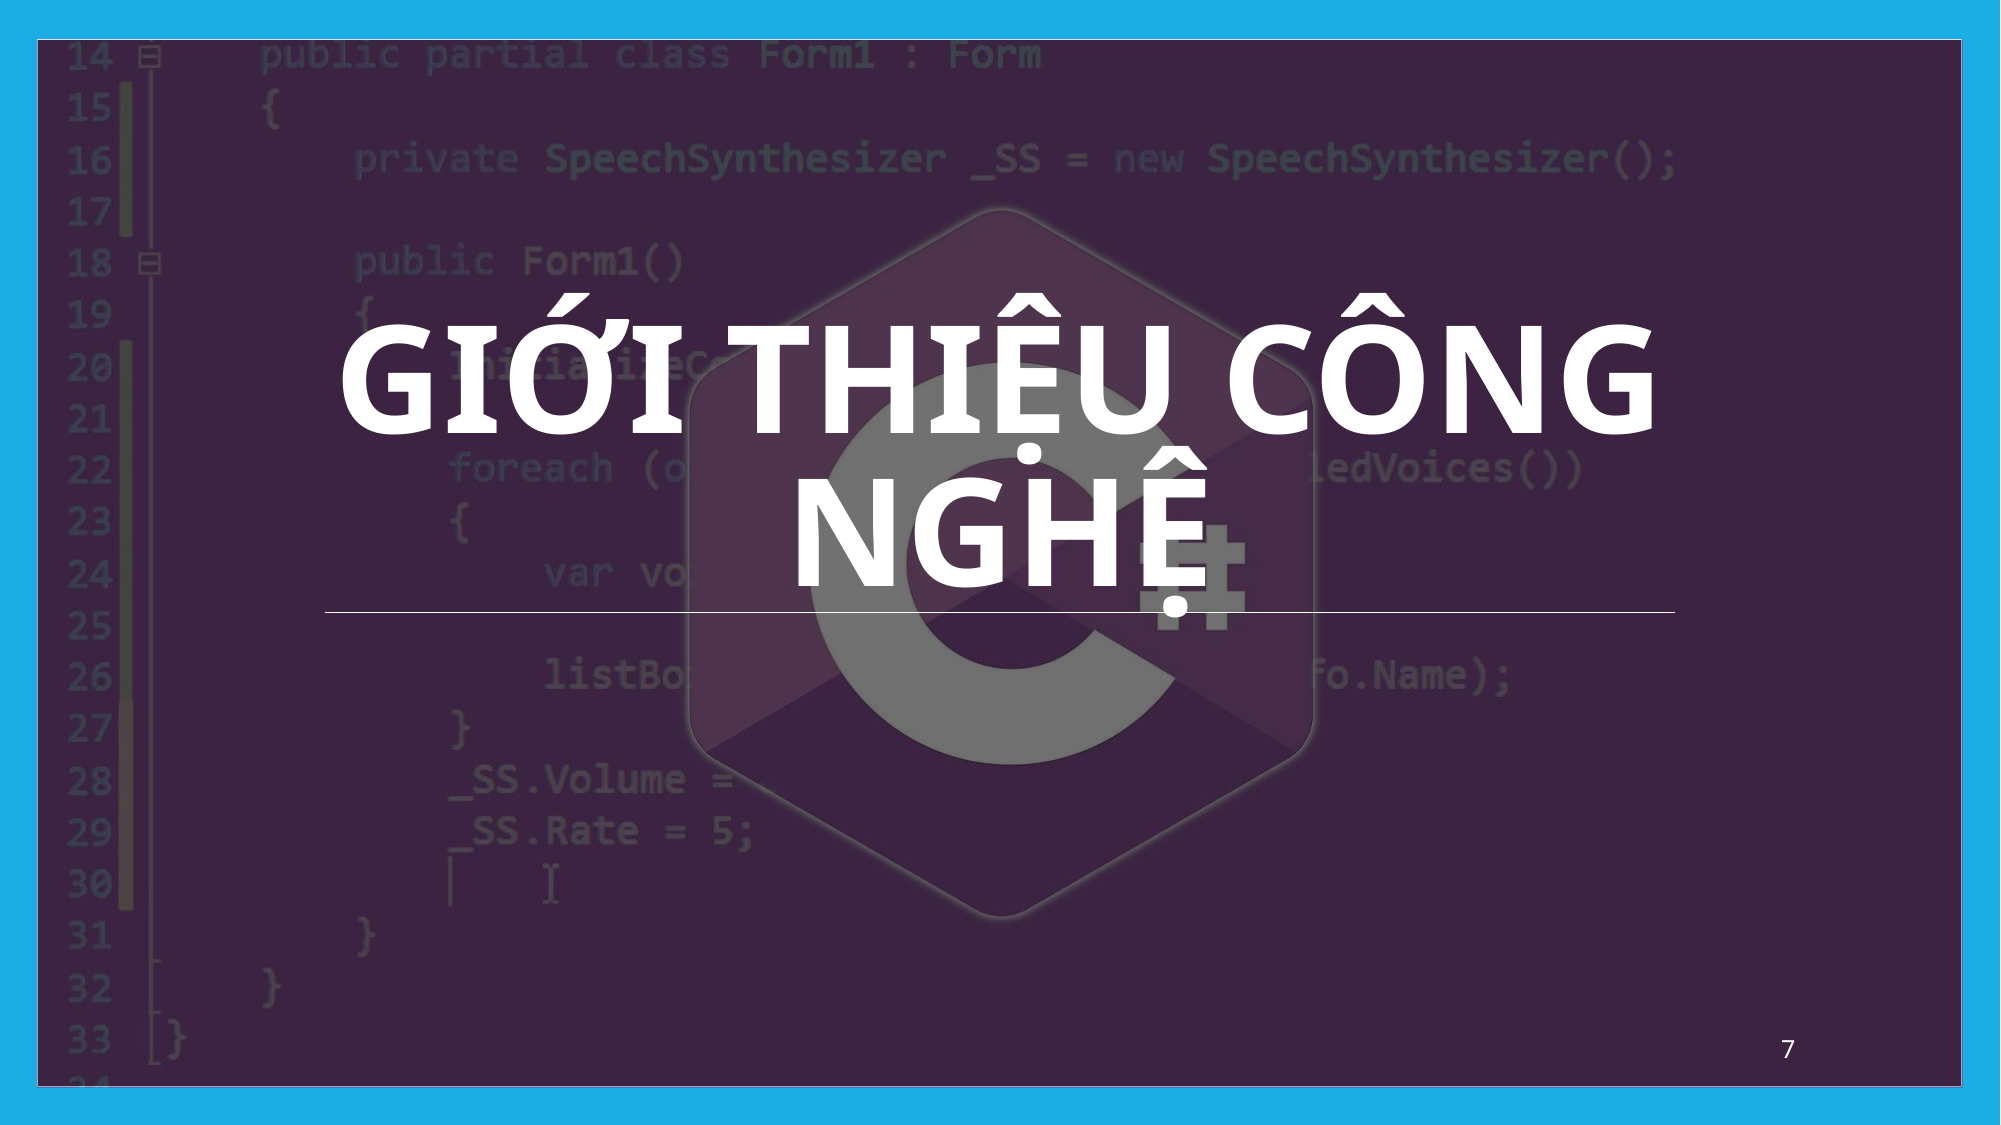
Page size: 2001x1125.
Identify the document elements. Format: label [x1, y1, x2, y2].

picture [37, 40, 1963, 1088]
